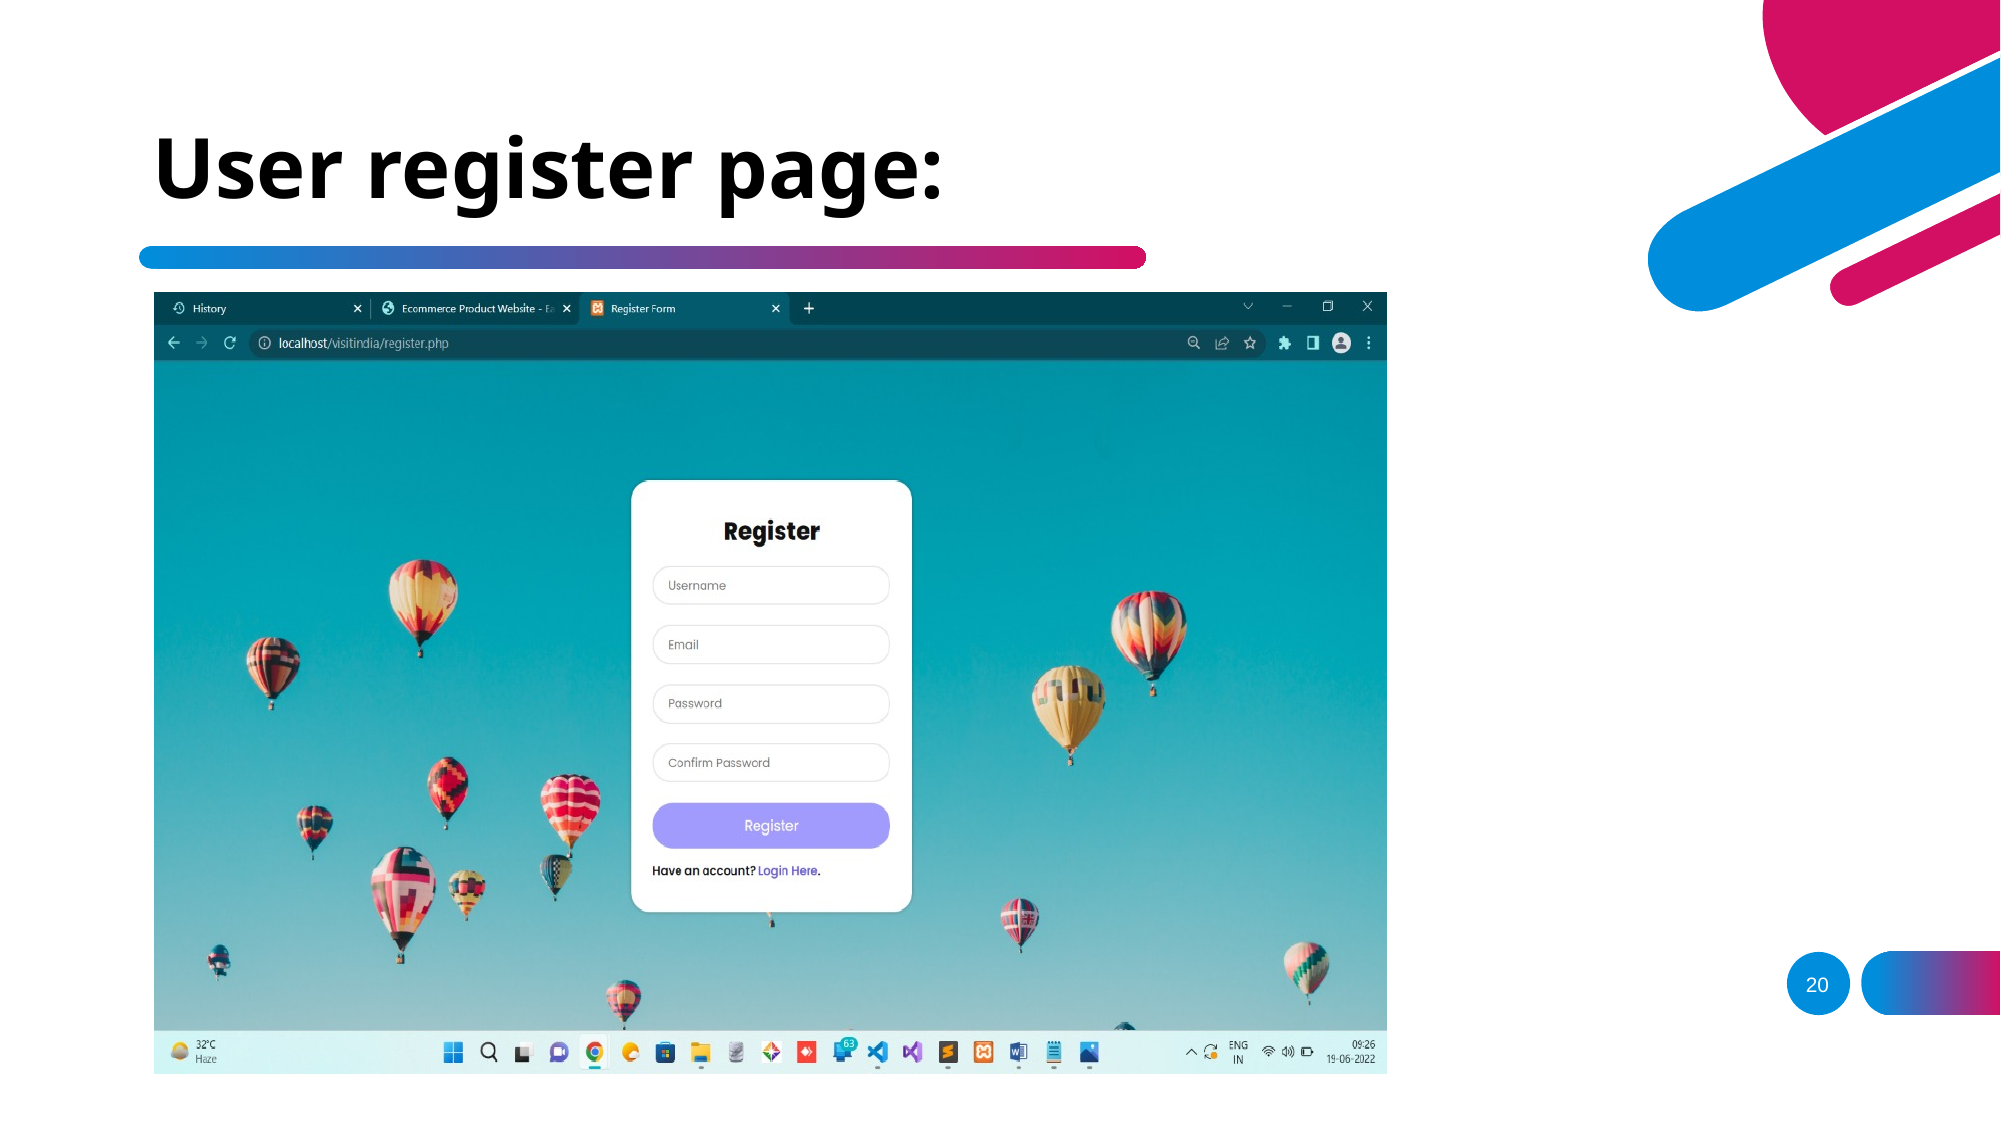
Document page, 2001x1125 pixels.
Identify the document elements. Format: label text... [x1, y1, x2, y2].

slide_number 20 [1772, 954, 1863, 1015]
title User register page: [137, 26, 1623, 317]
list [154, 292, 1387, 1075]
